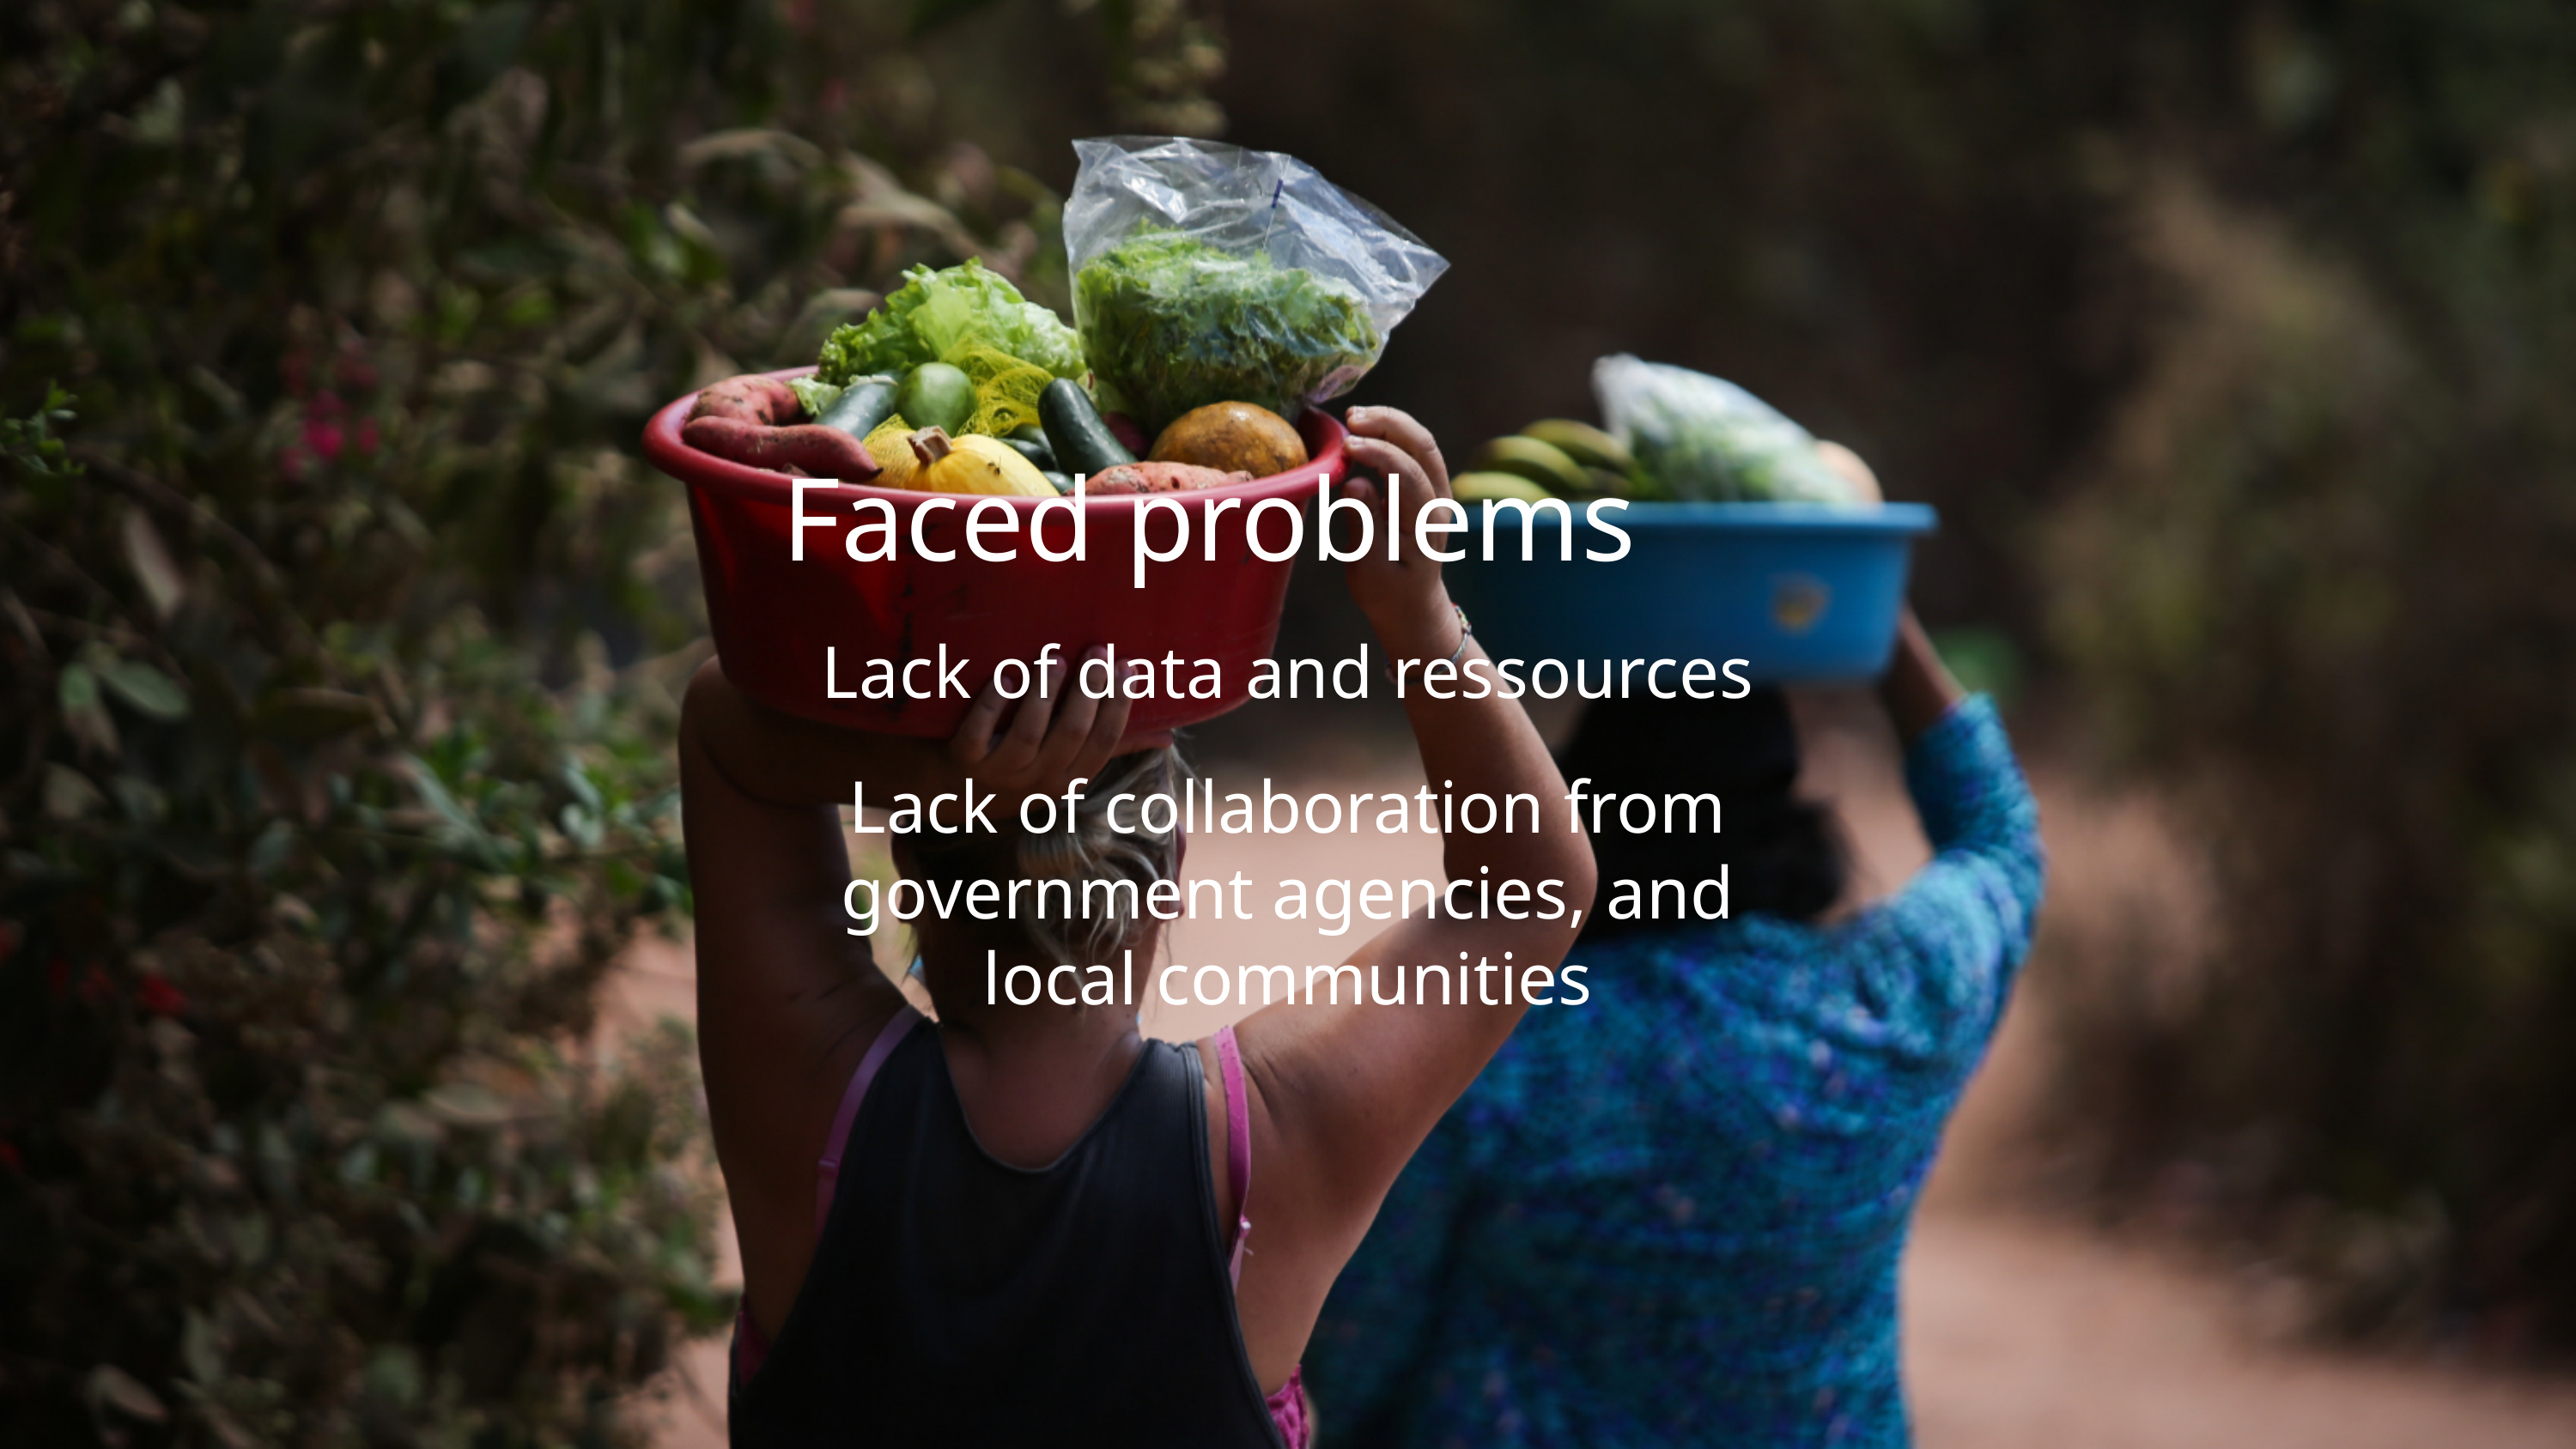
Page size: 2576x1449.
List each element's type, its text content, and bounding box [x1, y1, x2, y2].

text_box Faced problems [781, 446, 1795, 585]
text_box Lack of collaboration from government agencies, and local communities [791, 761, 1785, 1020]
text_box Lack of data and ressources [741, 627, 1835, 713]
text_box [0, 0, 2576, 1449]
